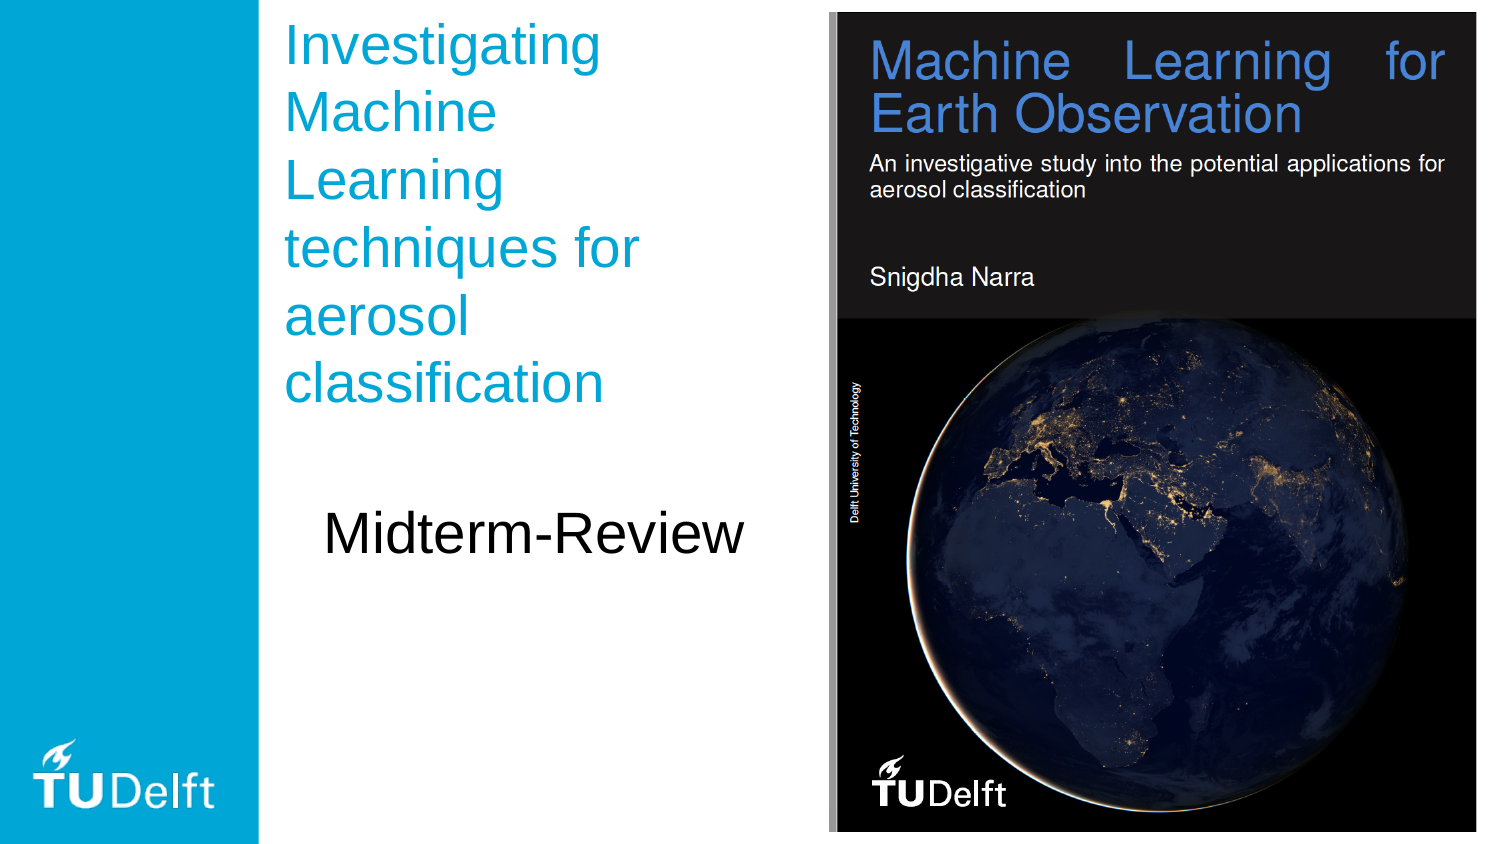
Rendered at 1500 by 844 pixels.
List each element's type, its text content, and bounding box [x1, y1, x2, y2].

picture [828, 12, 1477, 832]
title Investigating Machine Learning techniques for aerosol classification [269, 0, 731, 422]
subtitle Midterm-Review [308, 487, 823, 694]
